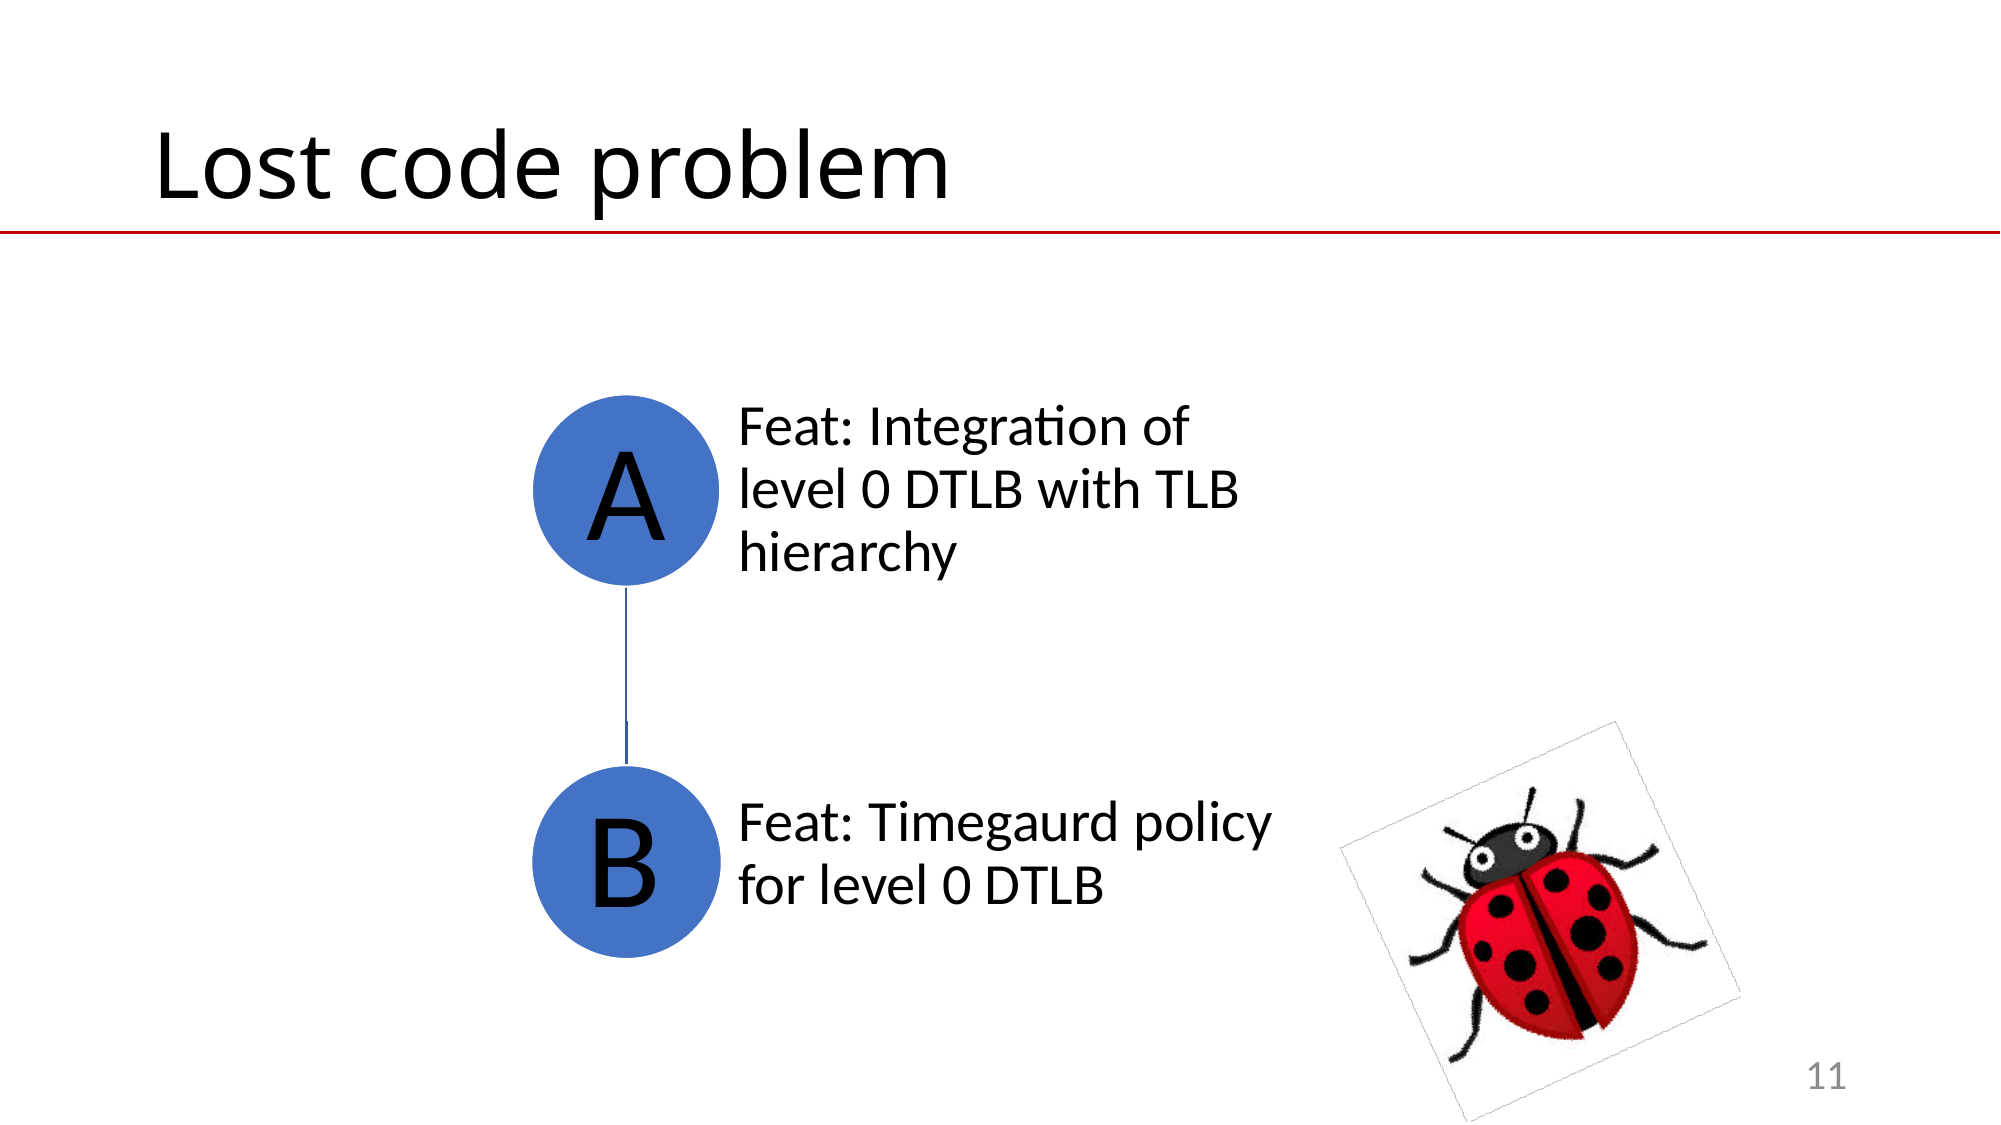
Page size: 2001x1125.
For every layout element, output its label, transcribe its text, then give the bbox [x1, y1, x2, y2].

title Lost code problem [137, 59, 1863, 278]
picture [1459, 1103, 1509, 1122]
slide_number 11 [1412, 1042, 1863, 1103]
picture [1390, 723, 1741, 1072]
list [462, 350, 1440, 993]
